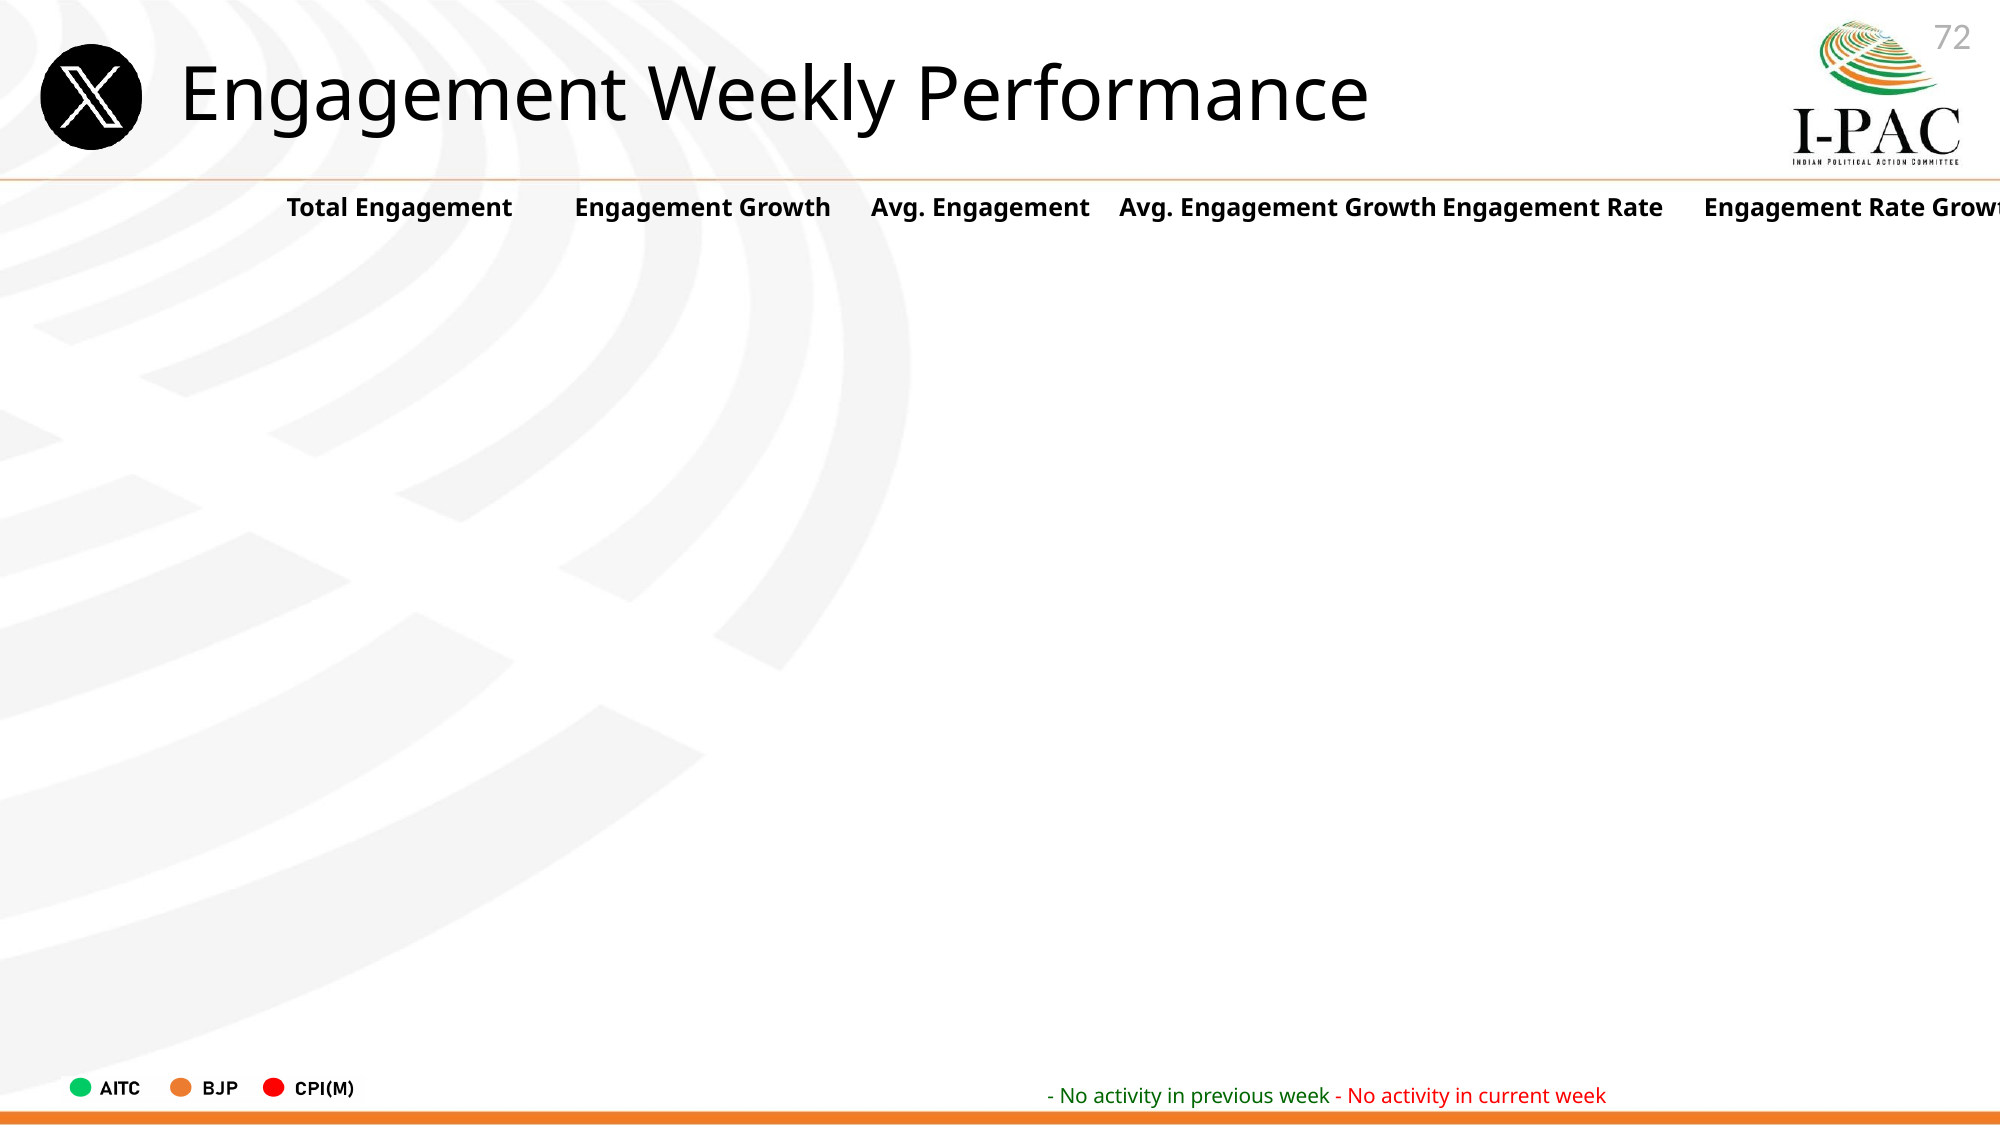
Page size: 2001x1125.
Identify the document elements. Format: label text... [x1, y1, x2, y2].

text_box Total Engagement [271, 183, 528, 229]
slide_number 72 [1926, 12, 1972, 58]
text_box Engagement Weekly Performance [196, 42, 1643, 135]
text_box Avg. Engagement Growth [1104, 184, 1453, 229]
text_box Engagement Growth [559, 183, 847, 229]
text_box Avg. Engagement [856, 183, 1106, 229]
text_box - No activity in previous week [1032, 1074, 1320, 1115]
text_box - No activity in current week [1320, 1074, 1824, 1115]
picture [0, 0, 2000, 1125]
text_box Engagement Rate Growth [1689, 183, 2000, 229]
text_box Engagement Rate [1427, 183, 1679, 229]
